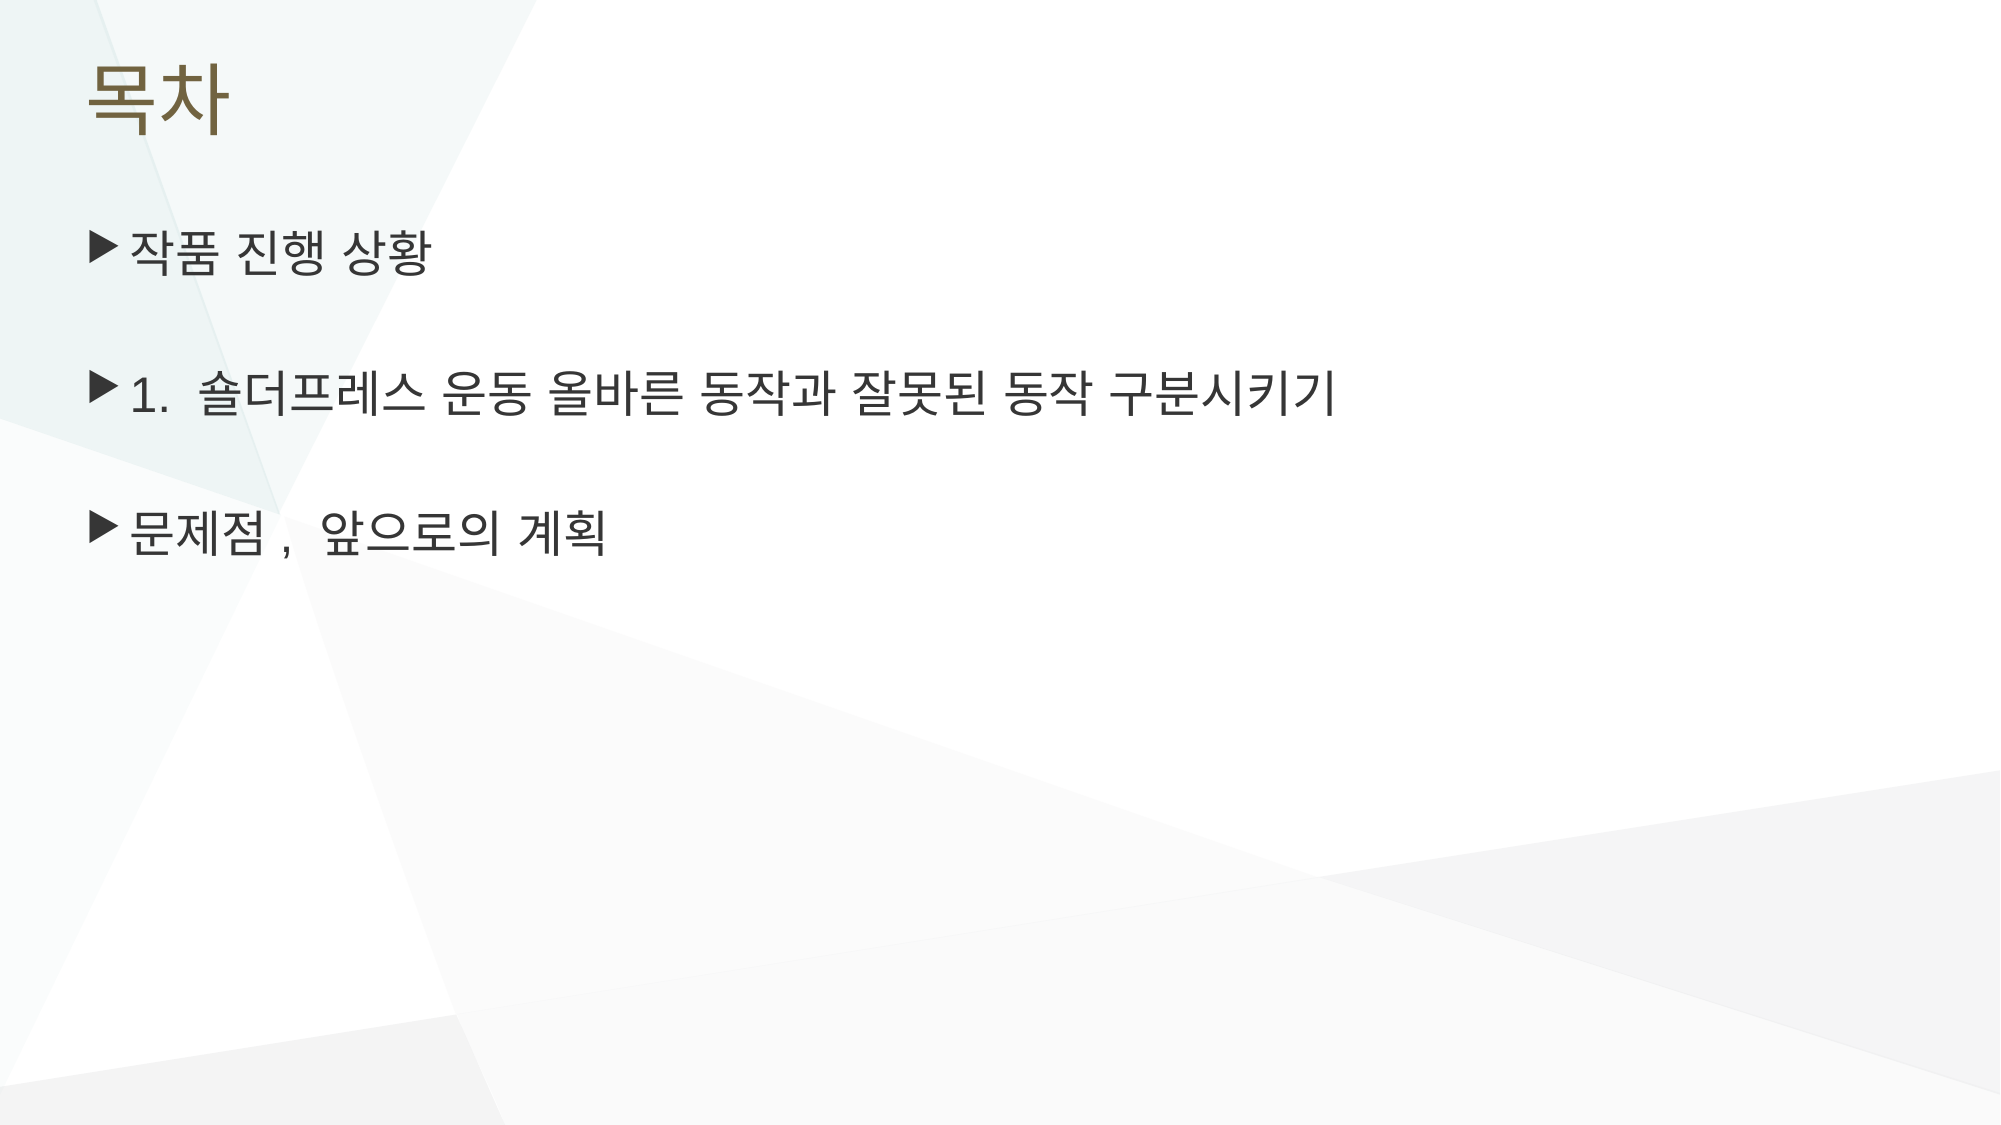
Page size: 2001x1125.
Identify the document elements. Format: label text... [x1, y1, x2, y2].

title 목차 [70, 20, 1925, 175]
list 작품 진행 상황 1. 숄더프레스 운동 올바른 동작과 잘못된 동작 구분시키기 문제점, 앞으로의 계획 [70, 214, 1925, 1029]
